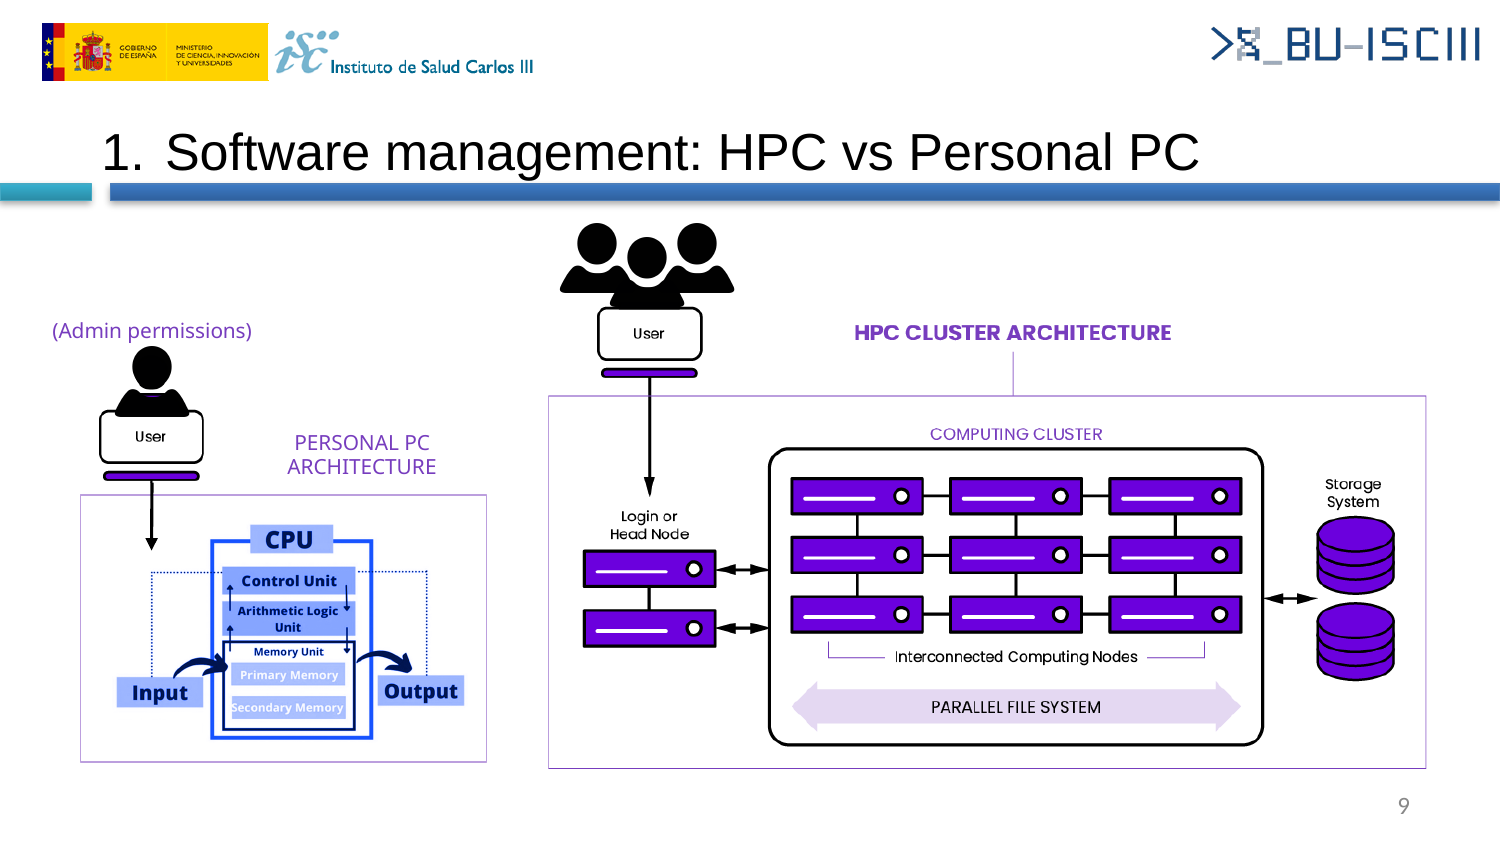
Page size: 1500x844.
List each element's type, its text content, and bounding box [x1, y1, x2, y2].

picture [111, 515, 468, 744]
text_box [80, 495, 487, 762]
picture [93, 346, 211, 483]
picture [1201, 0, 1492, 85]
text_box PERSONAL PC ARCHITECTURE [237, 414, 487, 495]
title (Admin permissions) [33, 302, 271, 358]
slide_number ‹#› [1074, 800, 1425, 827]
picture [42, 23, 593, 81]
title Software management: HPC vs Personal PC [75, 85, 1425, 183]
picture [523, 223, 1451, 793]
